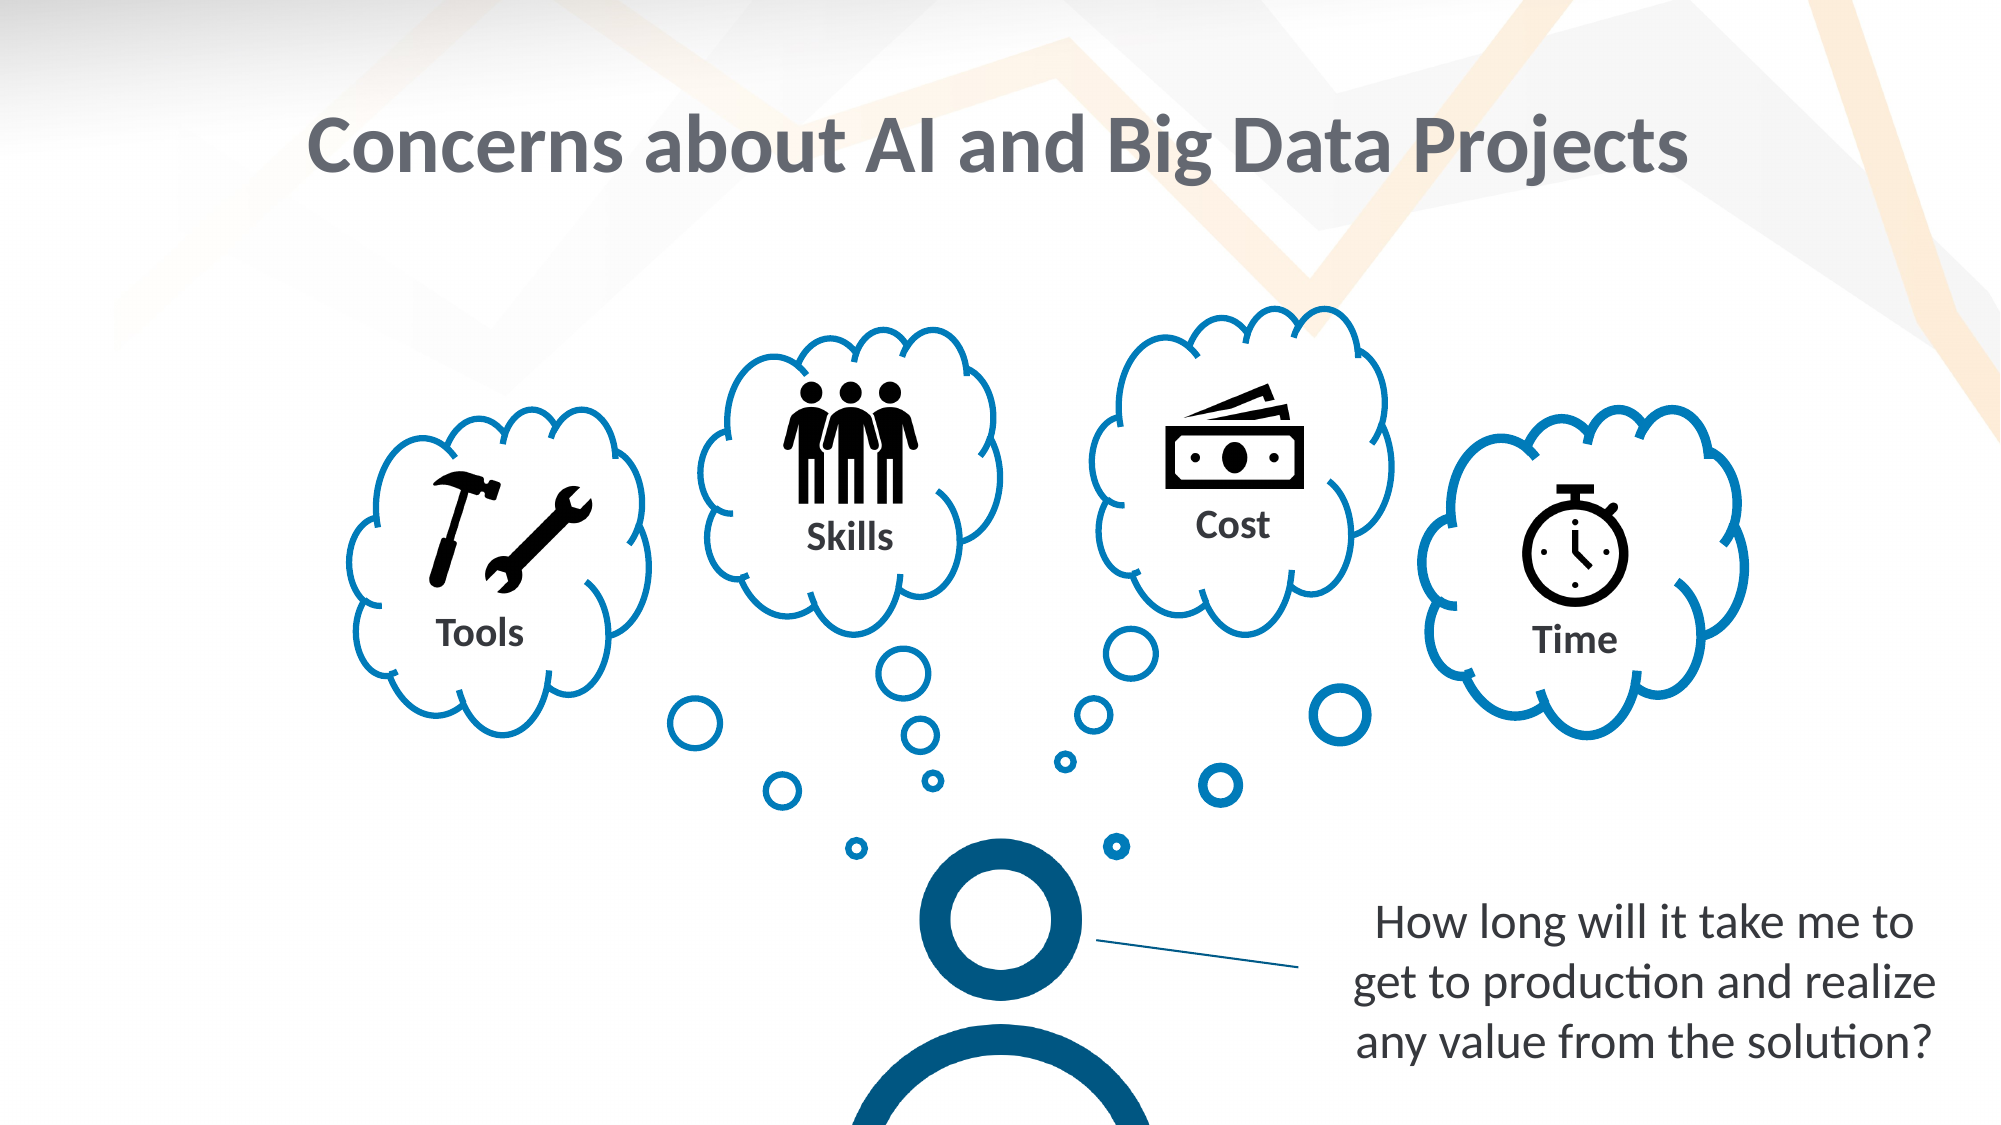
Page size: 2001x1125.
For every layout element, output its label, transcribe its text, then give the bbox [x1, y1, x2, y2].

picture [887, 1056, 1115, 1125]
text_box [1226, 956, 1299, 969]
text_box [700, 328, 1000, 634]
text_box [1422, 408, 1745, 735]
picture [0, 0, 2001, 1125]
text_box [330, 408, 649, 735]
title Concerns about AI and Big Data Projects [55, 70, 1943, 222]
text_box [1083, 307, 1392, 634]
text_box How long will it take me to get to production and realize any value from the solution? [1334, 889, 1955, 1068]
